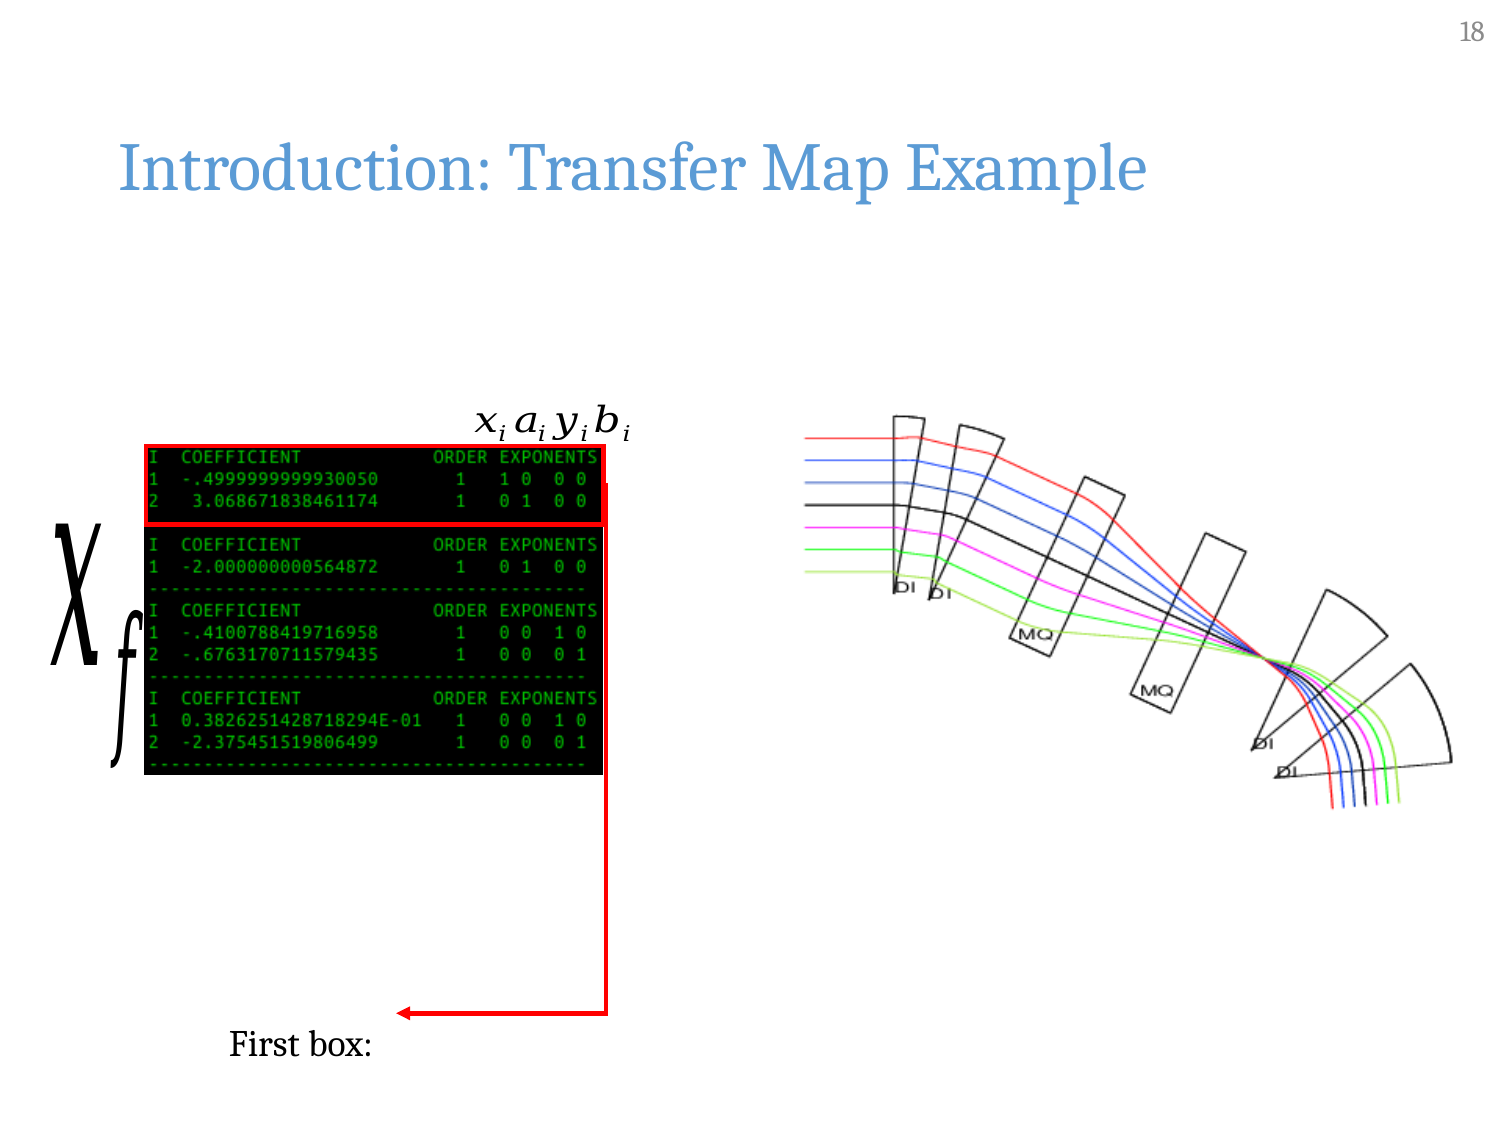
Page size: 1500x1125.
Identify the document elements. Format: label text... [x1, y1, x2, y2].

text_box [396, 485, 604, 1014]
title Introduction: Transfer Map Example [103, 59, 1397, 278]
picture [144, 446, 603, 775]
slide_number 18 [1162, 0, 1500, 60]
picture [796, 394, 1470, 826]
